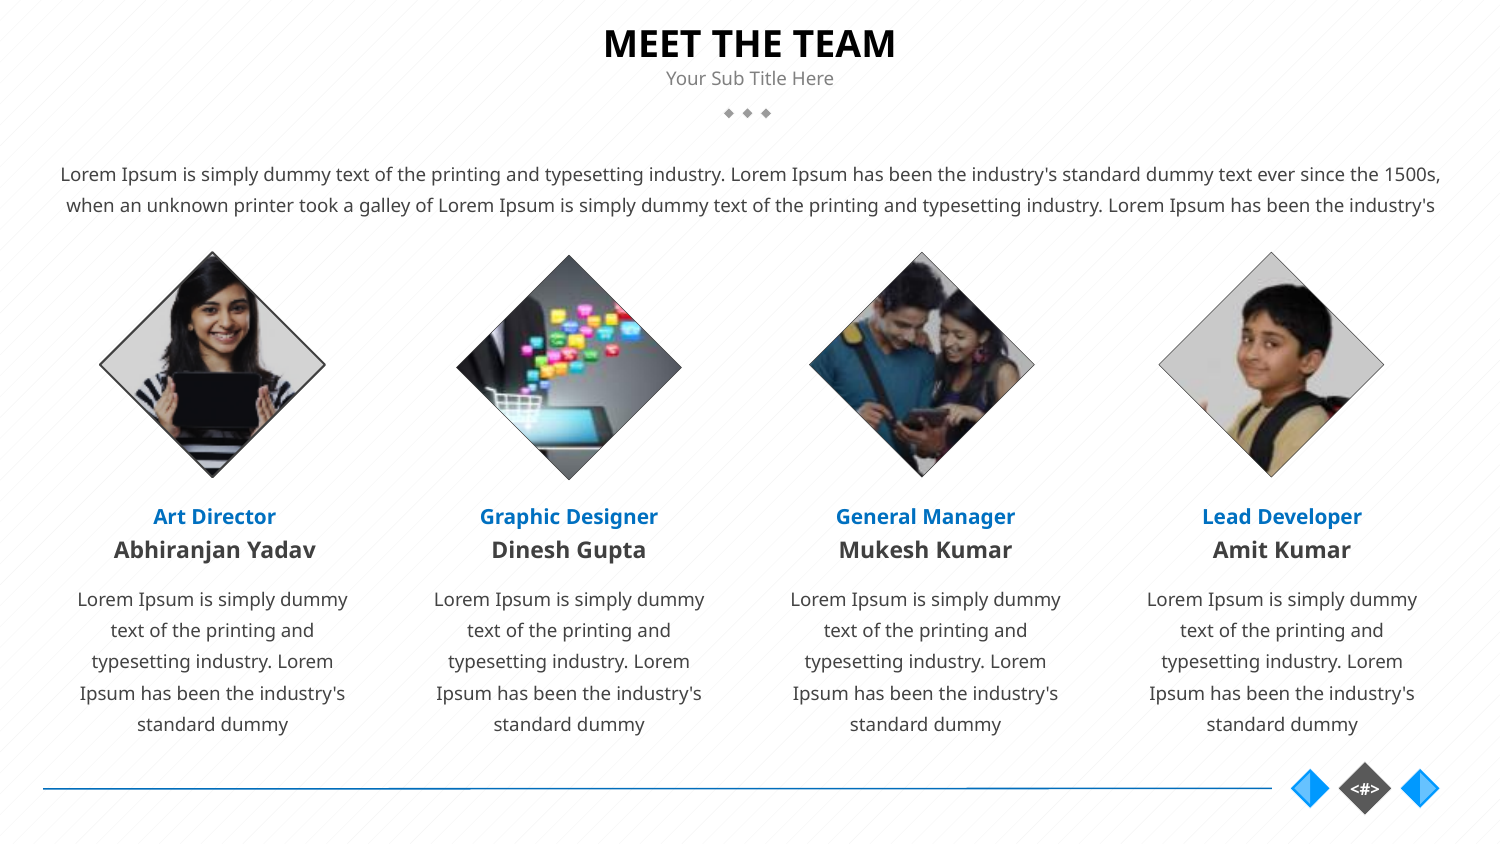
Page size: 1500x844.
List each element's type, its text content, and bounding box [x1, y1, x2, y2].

text_box [454, 252, 684, 483]
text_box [400, 496, 738, 572]
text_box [1113, 496, 1451, 572]
text_box Lorem Ipsum is simply dummy text of the printing and typesetting industry. Lorem Ipsum has been the industry's standard dummy [56, 576, 369, 743]
text_box Lorem Ipsum is simply dummy text of the printing and typesetting industry. Lorem Ipsum has been the industry's standard dummy [769, 581, 1082, 743]
text_box [97, 250, 328, 480]
title MEET THE TEAM [112, 0, 1388, 85]
text_box Lorem Ipsum is simply dummy text of the printing and typesetting industry. Lorem Ipsum has been the industry's standard dummy text ever since the 1500s, when an unknown printer took a galley of Lorem Ipsum is simply dummy text of the printing and typesetting industry. Lorem Ipsum has been the industry's [24, 146, 1475, 224]
text_box Lorem Ipsum is simply dummy text of the printing and typesetting industry. Lorem Ipsum has been the industry's standard dummy [412, 581, 726, 743]
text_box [756, 496, 1095, 572]
slide_number 9 [1333, 769, 1397, 808]
text_box [807, 250, 1037, 480]
text_box Lorem Ipsum is simply dummy text of the printing and typesetting industry. Lorem Ipsum has been the industry's standard dummy [1125, 581, 1439, 743]
text_box [1156, 250, 1386, 480]
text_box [60, 496, 369, 572]
